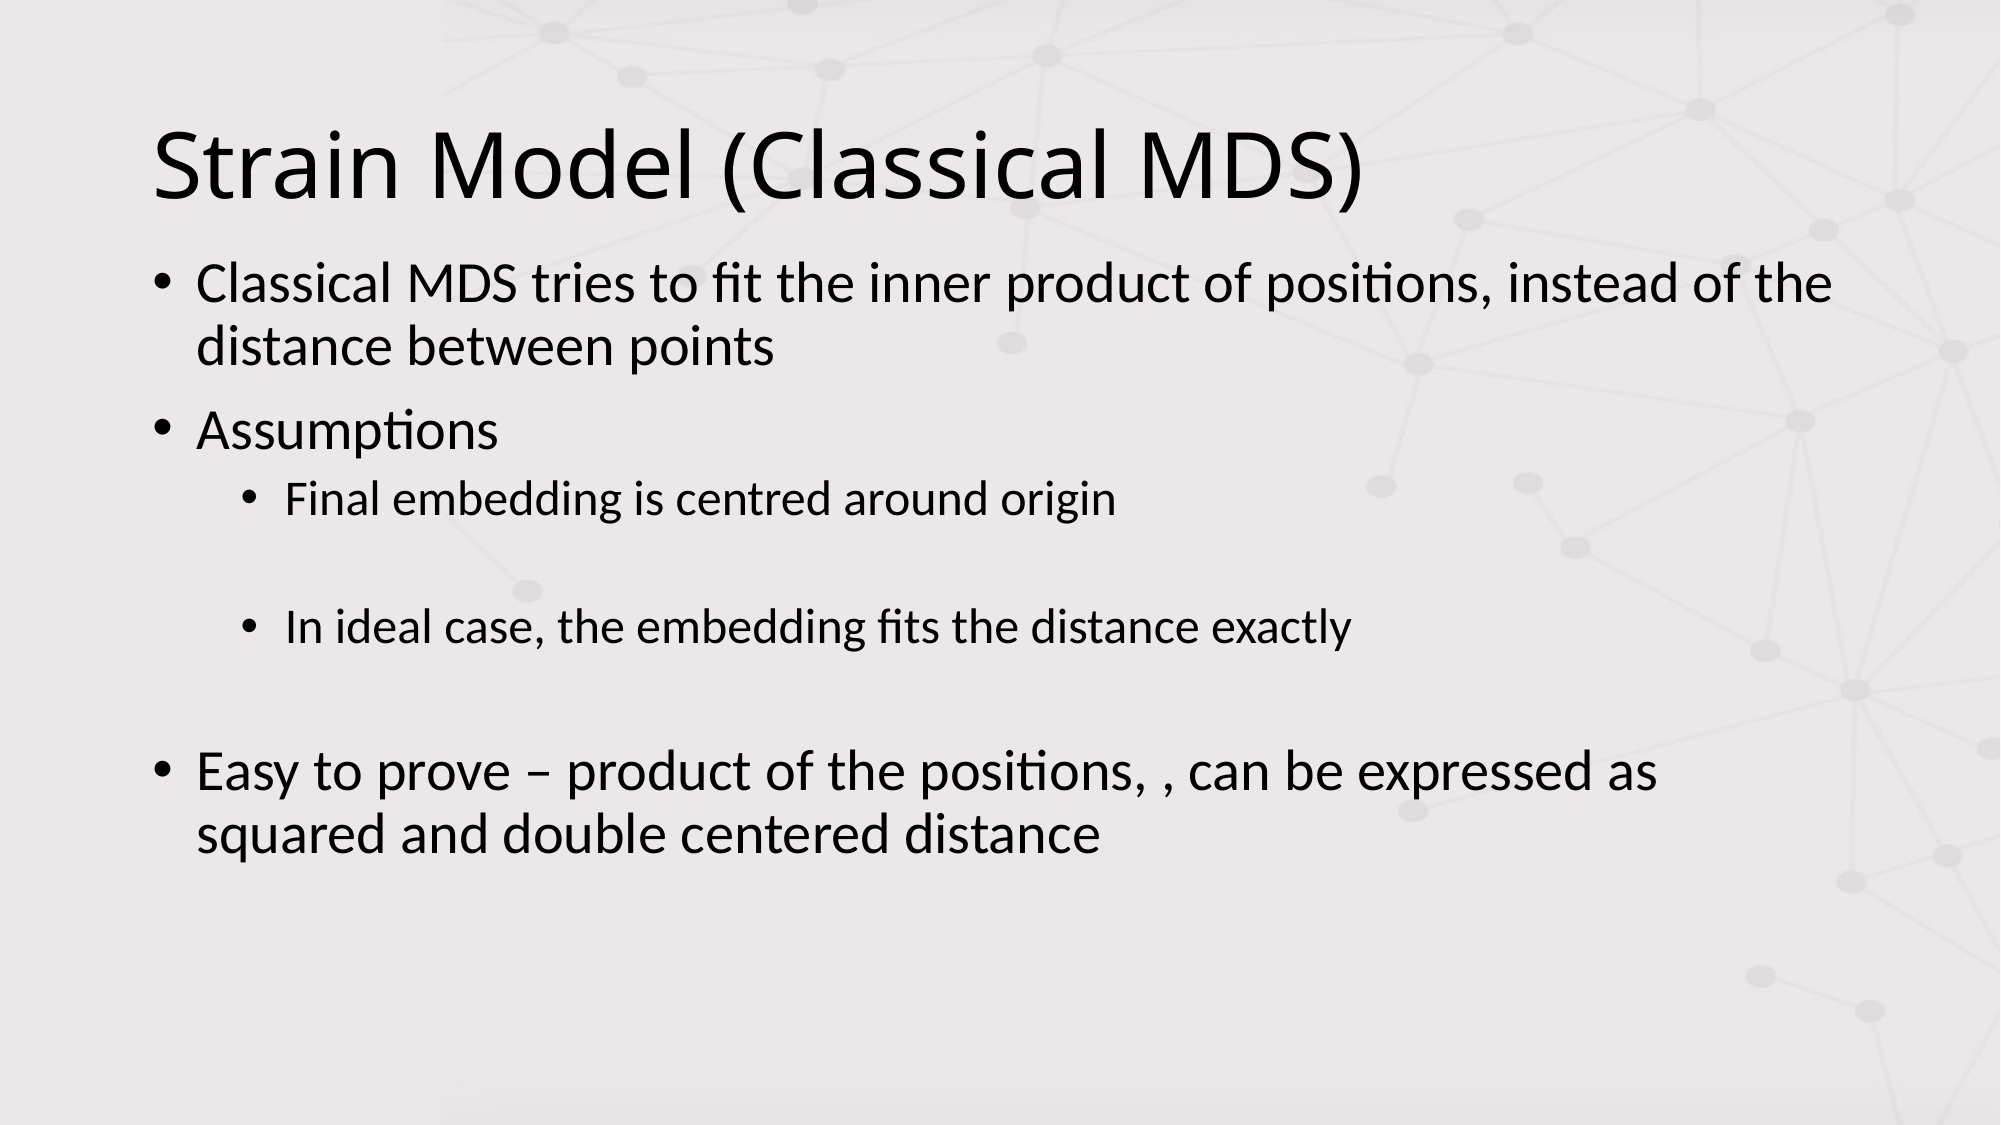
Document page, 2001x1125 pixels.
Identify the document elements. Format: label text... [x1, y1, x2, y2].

title Strain Model (Classical MDS) [137, 59, 1863, 278]
picture [0, 0, 2001, 1125]
